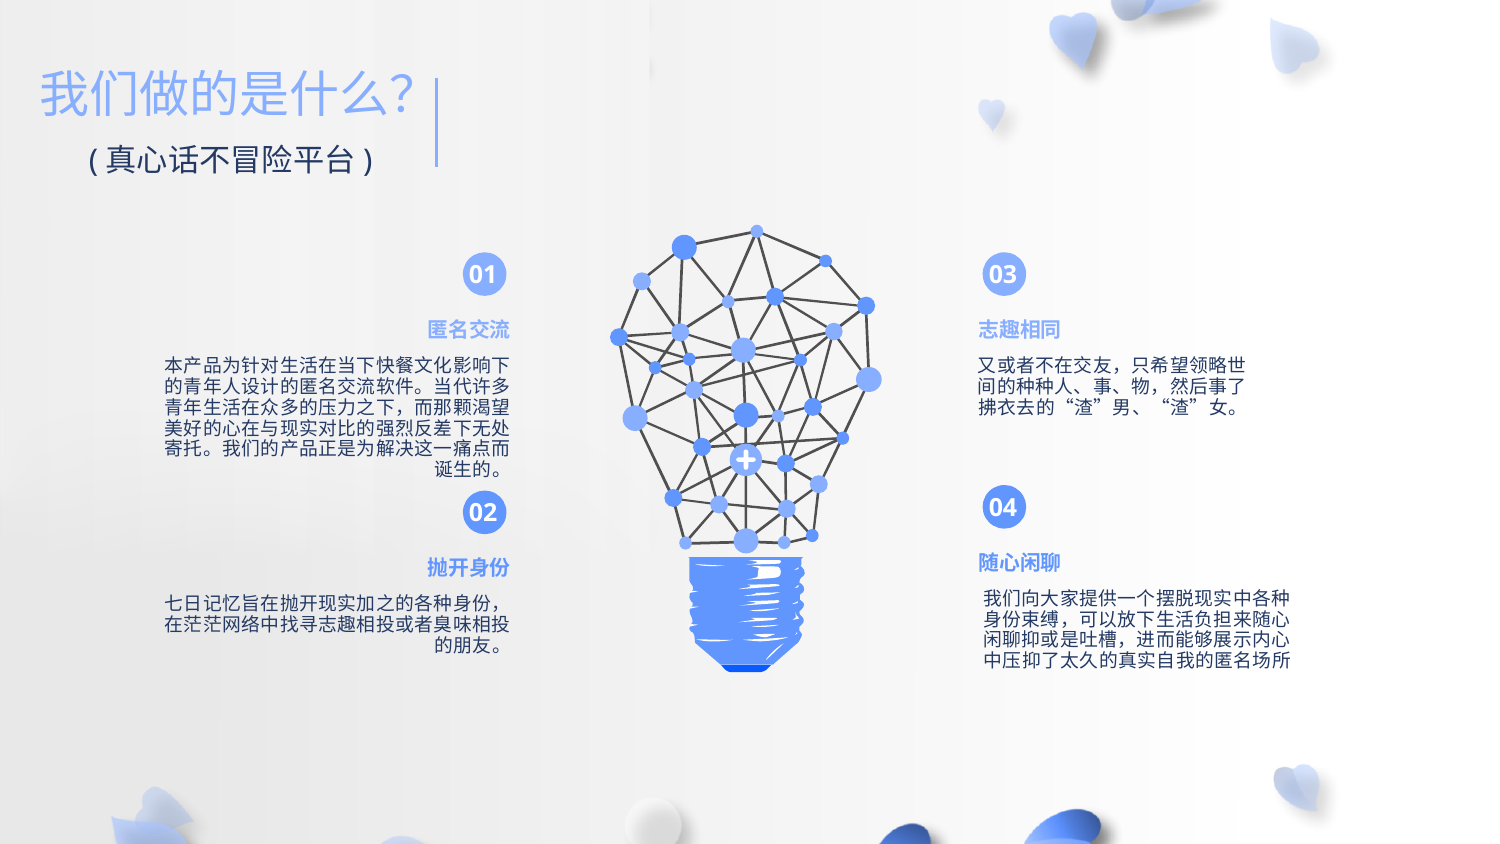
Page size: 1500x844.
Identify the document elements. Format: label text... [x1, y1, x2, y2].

text_box 本产品为针对生活在当下快餐文化影响下的青年人设计的匿名交流软件。当代许多青年生活在众多的压力之下，而那颗渴望美好的心在与现实对比的强烈反差下无处寄托。我们的产品正是为解决这一痛点而诞生的。 [138, 347, 526, 488]
text_box 随心闲聊 [963, 541, 1141, 582]
text_box 03 [973, 255, 1046, 296]
text_box 抛开身份 [348, 547, 526, 588]
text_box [687, 563, 806, 673]
text_box [469, 488, 500, 494]
text_box 01 [454, 255, 526, 296]
text_box 04 [973, 488, 1046, 529]
text_box 又或者不在交友，只希望领略世间的种种人、事、物，然后事了拂衣去的“渣”男、“渣”女。 [952, 348, 1262, 426]
text_box (真心话不冒险平台) [65, 137, 388, 197]
picture [0, 0, 1500, 844]
text_box 我们做的是什么？ [6, 62, 455, 138]
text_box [609, 224, 882, 554]
text_box 我们向大家提供一个摆脱现实中各种身份束缚，可以放下生活负担来随心闲聊抑或是吐槽，进而能够展示内心中压抑了太久的真实自我的匿名场所 [952, 580, 1306, 679]
text_box 志趣相同 [963, 309, 1141, 349]
text_box [990, 250, 1019, 255]
text_box [989, 482, 1019, 488]
text_box 七日记忆旨在抛开现实加之的各种身份，在茫茫网络中找寻志趣相投或者臭味相投的朋友。 [138, 586, 526, 664]
text_box 02 [454, 494, 526, 534]
text_box [470, 250, 499, 255]
text_box 匿名交流 [348, 309, 526, 349]
